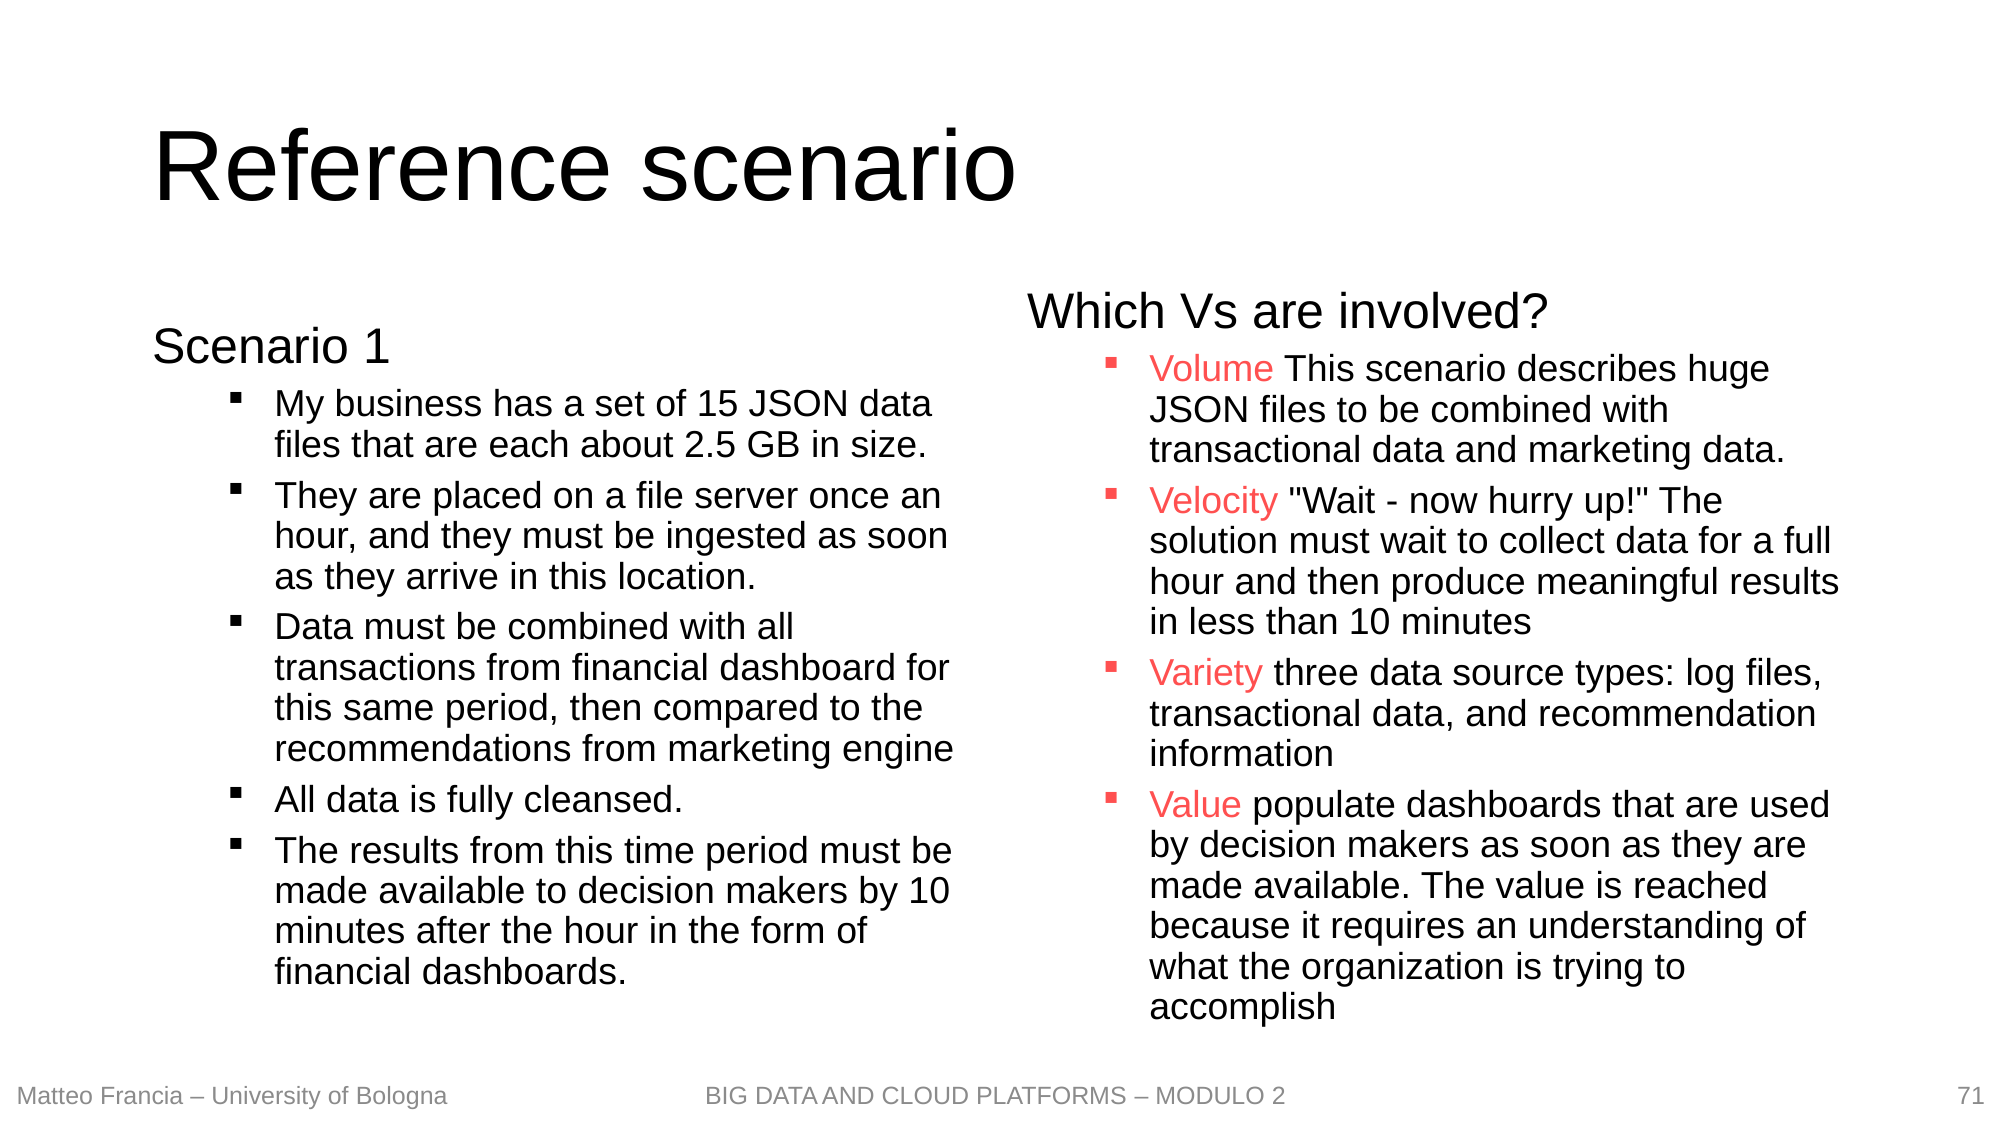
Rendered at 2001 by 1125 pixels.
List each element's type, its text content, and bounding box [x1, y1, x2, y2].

title Reference scenario [137, 59, 1863, 278]
slide_number 71 [1550, 1065, 2000, 1125]
list Scenario 1 My business has a set of 15 JSON data files that are each about 2.5 GB in size. They are placed on a file server once an hour, and they must be ingested as soon as they arrive in this location. Data must be combined with all transactions from financial dashboard for this same period, then compared to the recommendations from marketing engine All data is fully cleansed. The results from this time period must be made available to decision makers by 10 minutes after the hour in the form of financial dashboards. [137, 299, 988, 1014]
footer Matteo Francia – University of Bologna [0, 1065, 466, 1125]
list Which Vs are involved? Volume This scenario describes huge JSON files to be combined with transactional data and marketing data. Velocity "Wait - now hurry up!" The solution must wait to collect data for a full hour and then produce meaningful results in less than 10 minutes Variety three data source types: log files, transactional data, and recommendation information Value populate dashboards that are used by decision makers as soon as they are made available. The value is reached because it requires an understanding of what the organization is trying to accomplish [1012, 299, 1863, 1014]
